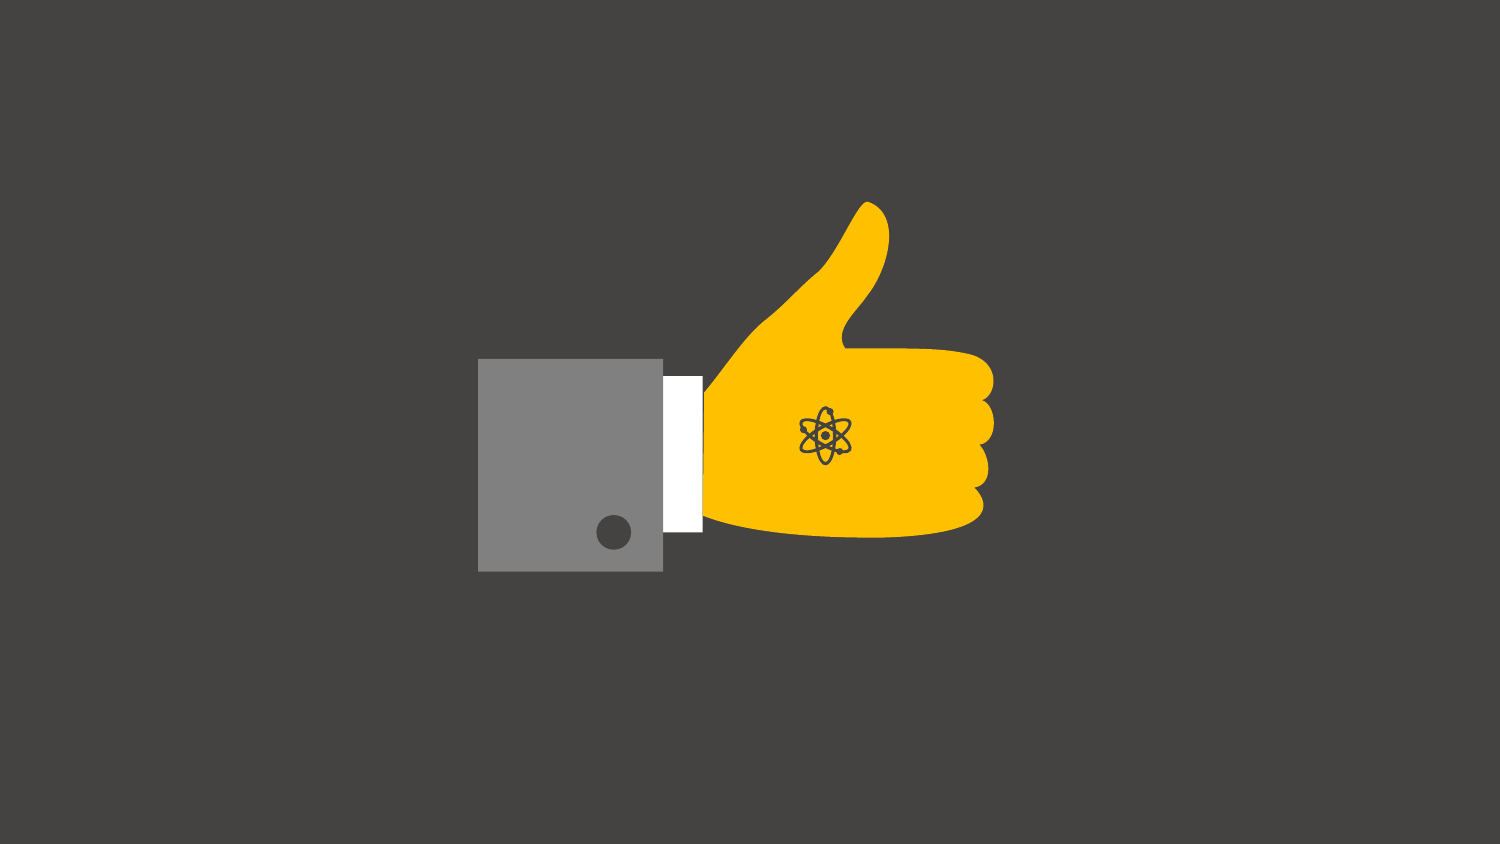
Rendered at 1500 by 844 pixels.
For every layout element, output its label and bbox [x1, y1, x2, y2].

text_box [477, 201, 994, 572]
